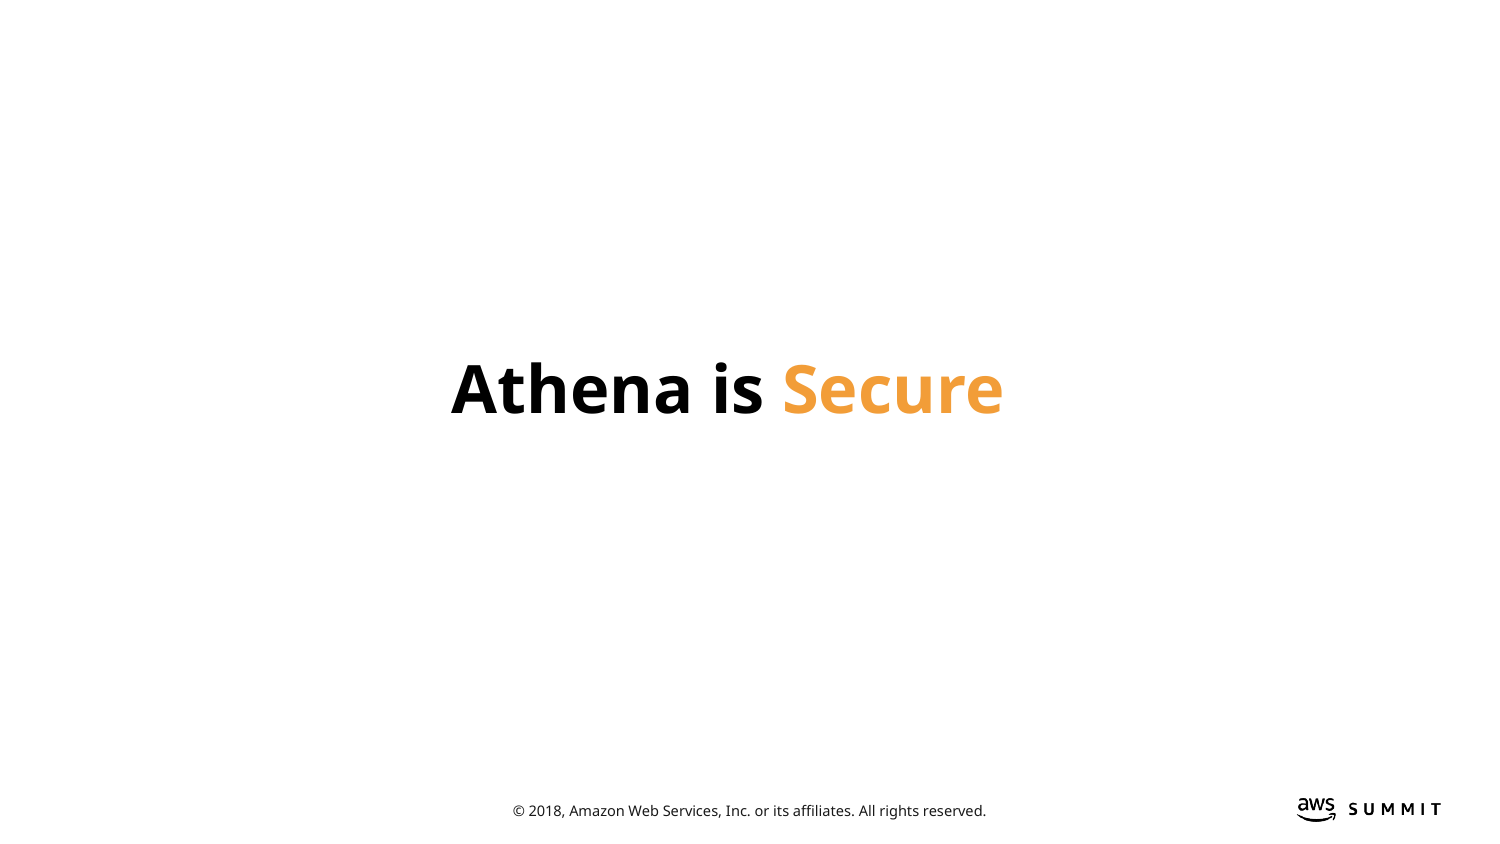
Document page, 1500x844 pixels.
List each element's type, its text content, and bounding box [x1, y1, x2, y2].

picture [1267, 779, 1476, 840]
title Athena is Secure [55, 18, 1402, 756]
text_box © 2018, Amazon Web Services, Inc. or its affiliates. All rights reserved. [501, 802, 999, 820]
